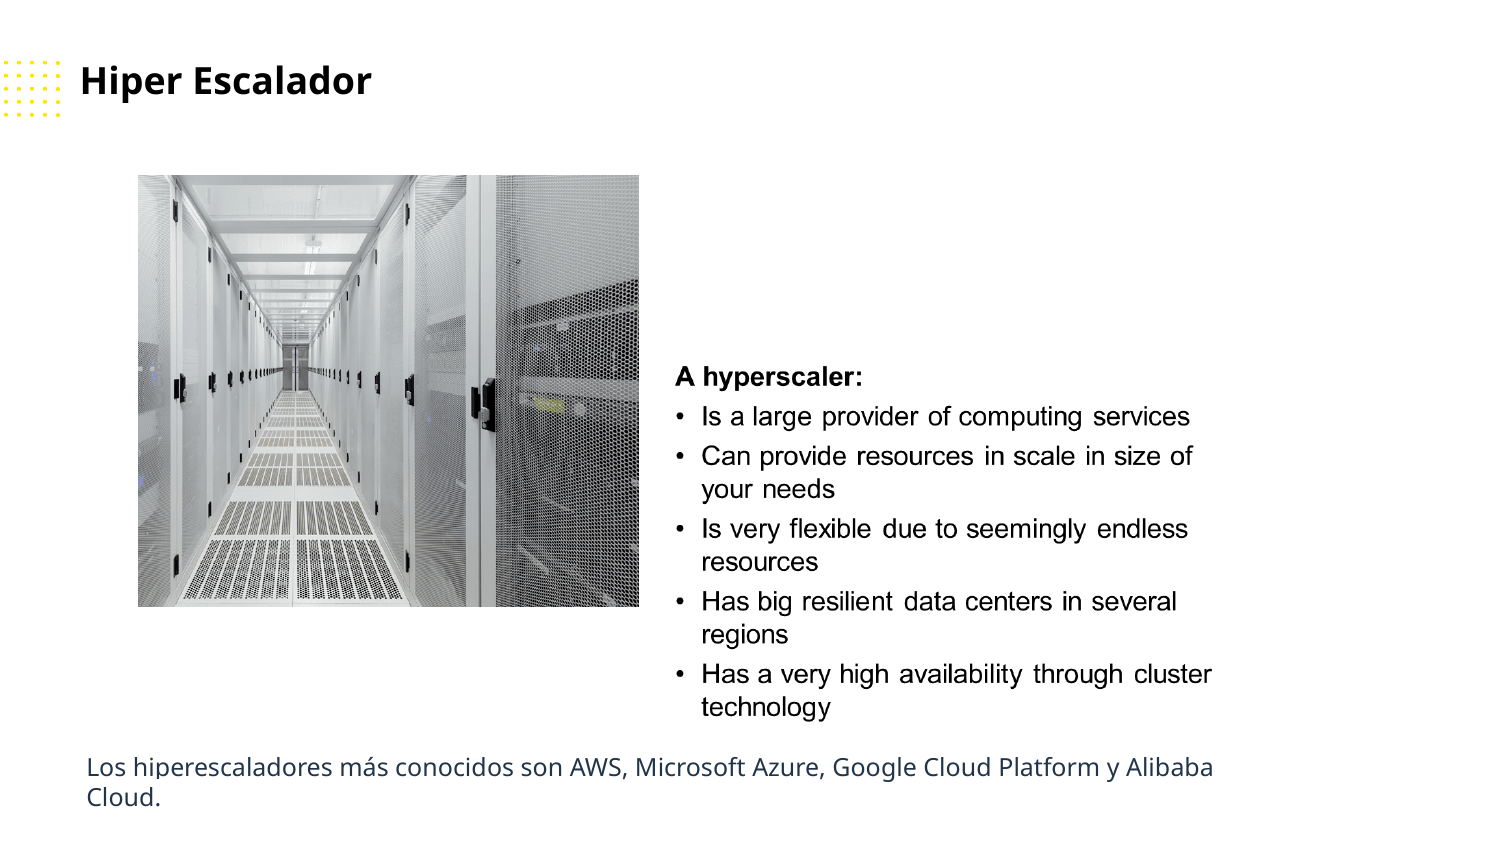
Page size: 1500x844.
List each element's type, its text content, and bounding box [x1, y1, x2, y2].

text_box Los hiperescaladores más conocidos son AWS, Microsoft Azure, Google Cloud Platform y Alibaba Cloud. [71, 736, 1284, 827]
picture [138, 175, 1234, 722]
title Hiper Escalador [79, 57, 702, 199]
